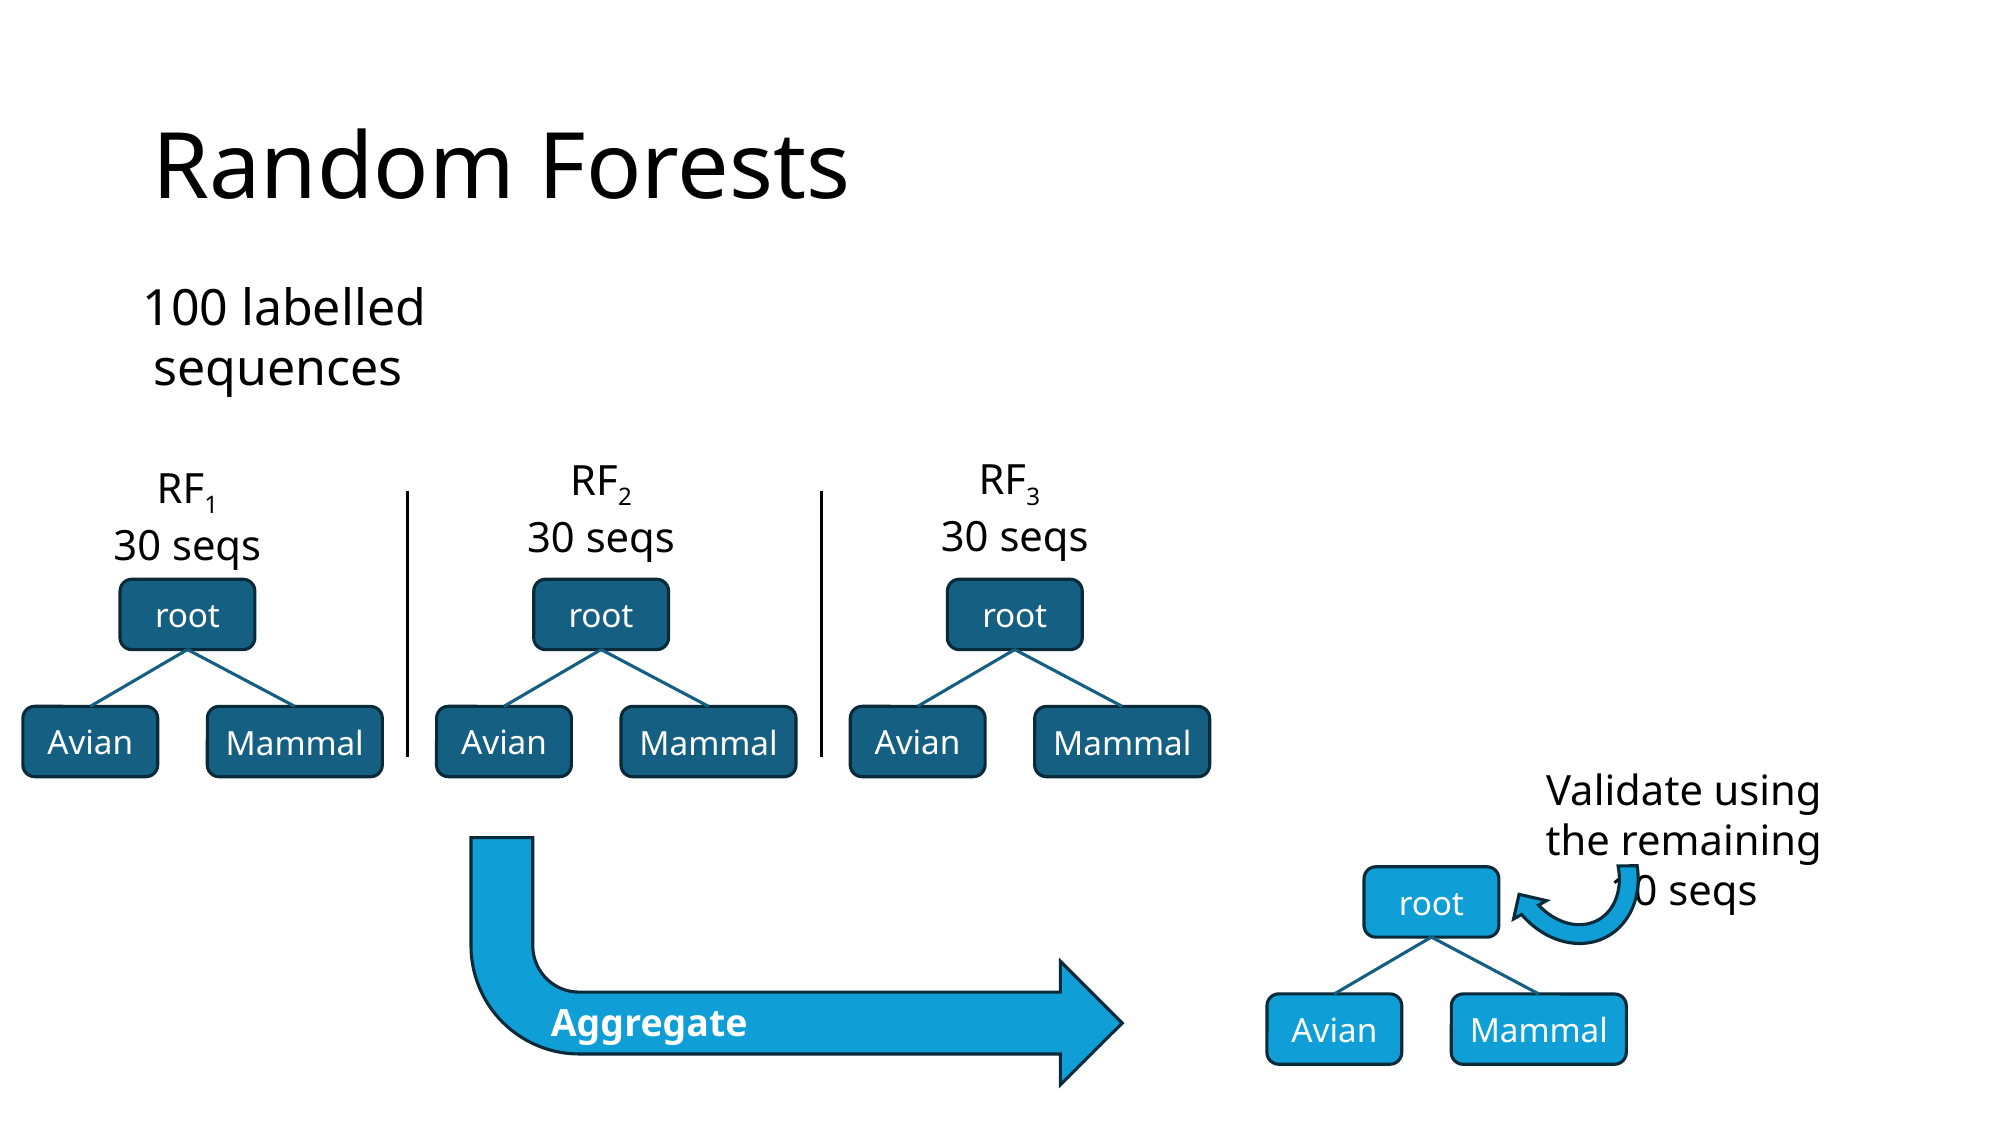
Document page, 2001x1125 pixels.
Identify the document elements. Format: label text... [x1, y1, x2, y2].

text_box Validate using the remaining 10 seqs [1504, 756, 1864, 922]
text_box [469, 836, 1125, 1089]
text_box 100 labelled sequences [97, 268, 471, 403]
title Random Forests [137, 59, 1863, 278]
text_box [1266, 866, 1627, 1065]
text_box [22, 445, 1211, 778]
text_box [1616, 864, 1640, 921]
text_box Aggregate [536, 991, 763, 1052]
